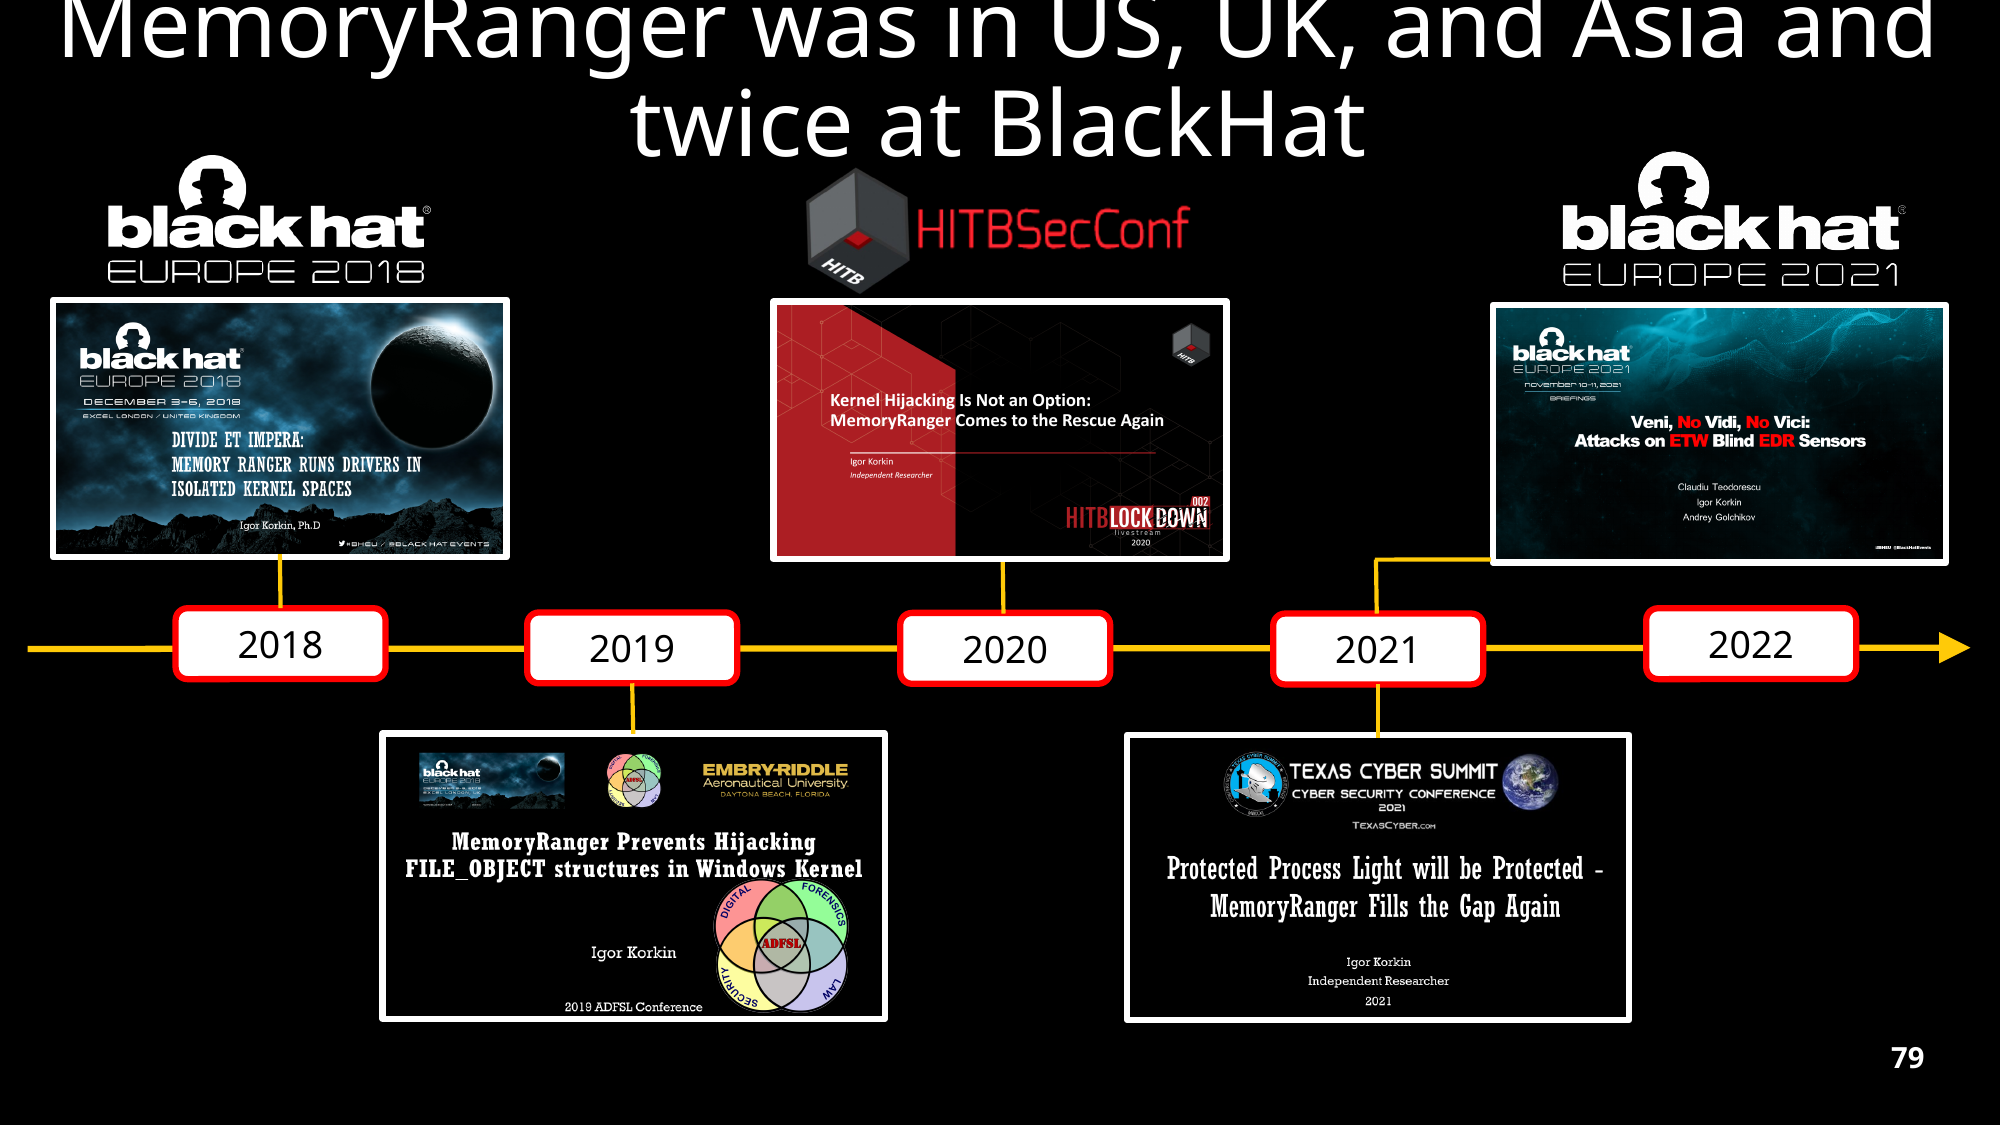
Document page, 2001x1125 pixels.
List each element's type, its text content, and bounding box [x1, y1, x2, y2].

picture [386, 737, 882, 1016]
text_box 2020 [899, 650, 1112, 685]
picture [777, 305, 1223, 556]
text_box 2020 [899, 611, 1112, 647]
slide_number 79 [1855, 1028, 1961, 1089]
title MemoryRanger was in US, UK, and Asia and twice at BlackHat [0, 17, 1997, 138]
picture [56, 303, 503, 554]
text_box 2019 [526, 650, 739, 685]
text_box 2022 [1645, 650, 1858, 681]
picture [107, 152, 433, 286]
text_box 2018 [174, 650, 387, 681]
text_box 2021 [1272, 612, 1485, 647]
text_box 2018 [174, 607, 387, 647]
picture [1130, 738, 1626, 1017]
picture [1561, 151, 1907, 294]
text_box 2019 [526, 611, 739, 647]
text_box 2022 [1645, 607, 1858, 647]
text_box 2021 [1272, 650, 1485, 686]
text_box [795, 162, 1199, 304]
picture [1496, 308, 1943, 559]
